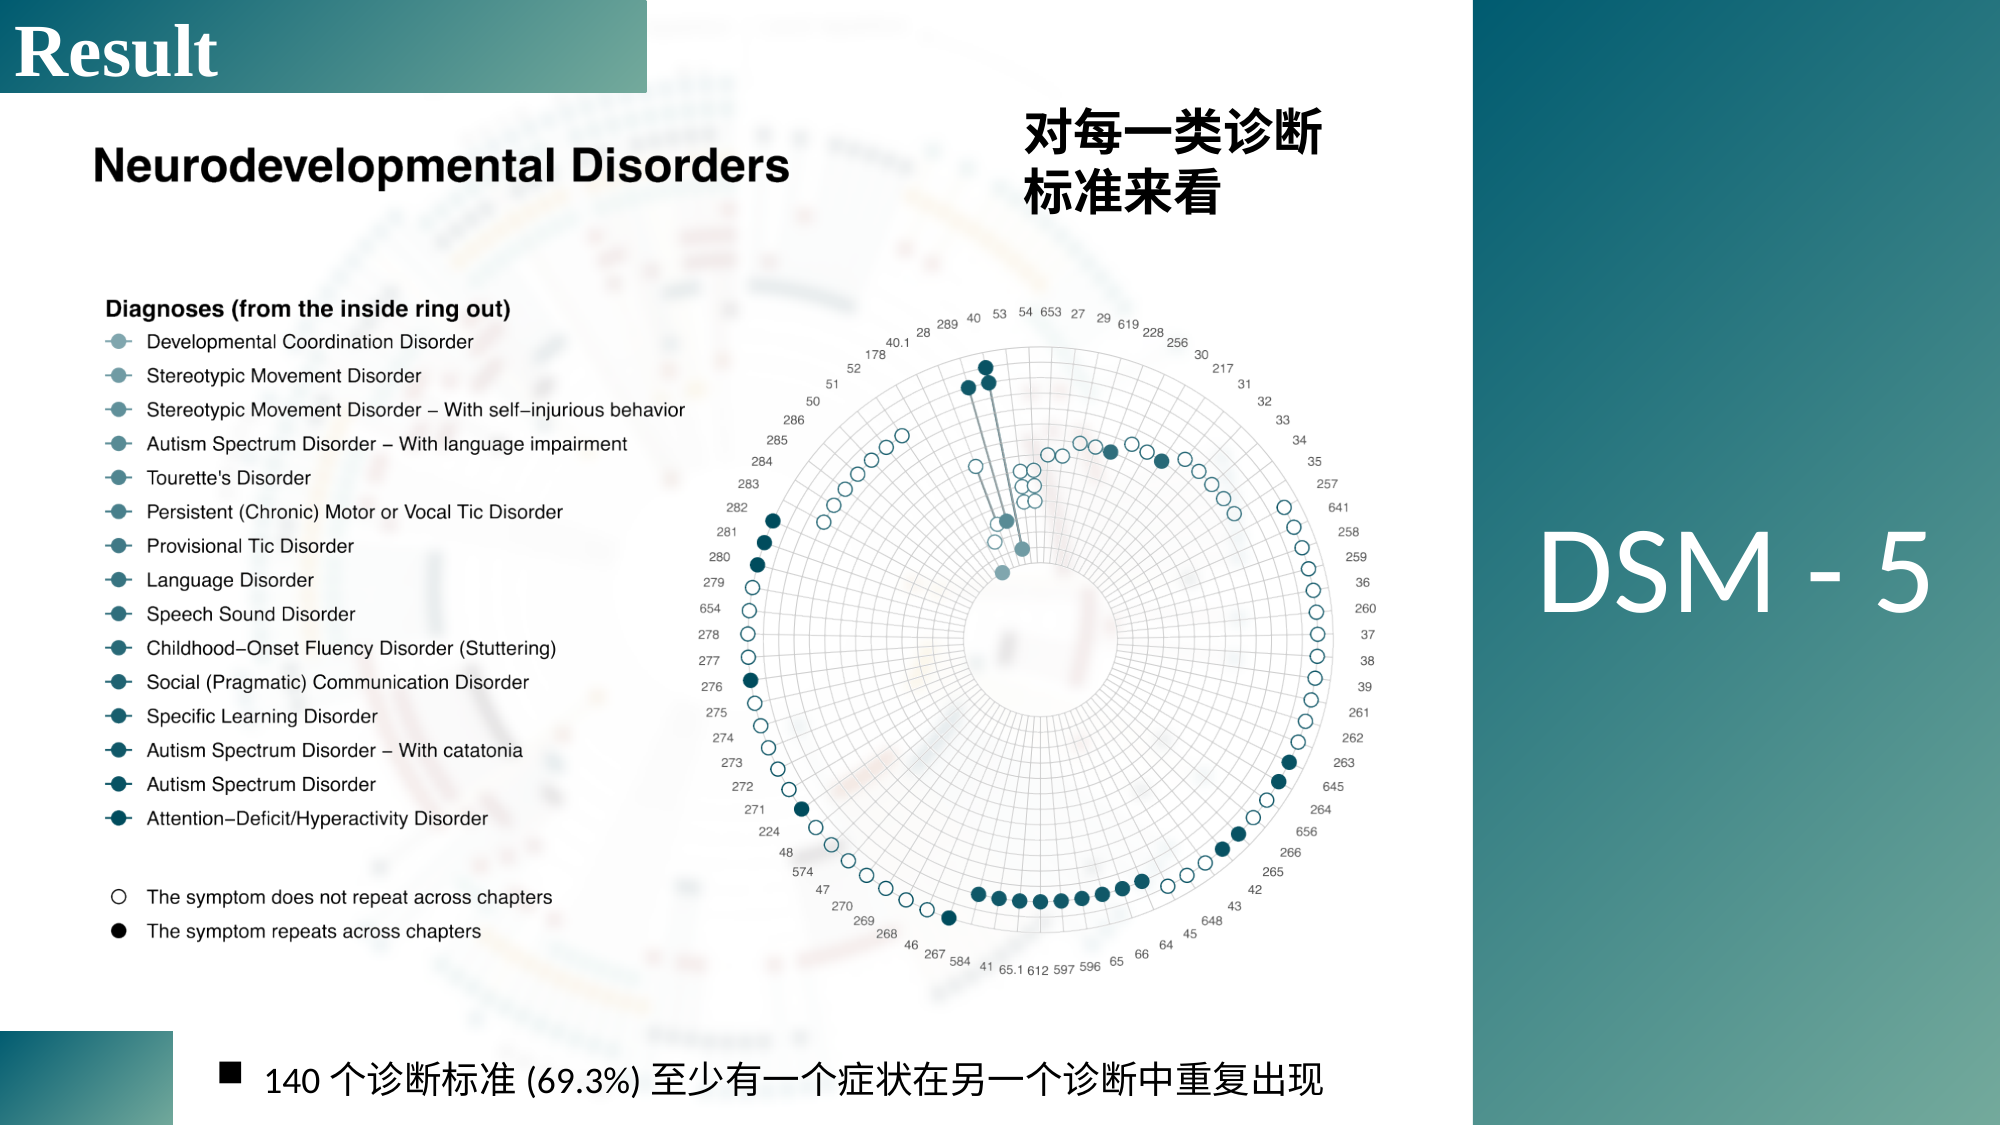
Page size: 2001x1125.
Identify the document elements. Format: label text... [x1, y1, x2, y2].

text_box Result [0, 0, 647, 94]
picture [0, 0, 1472, 1125]
text_box DSM - 5 [1472, 0, 2000, 1125]
text_box 140个诊断标准(69.3%)至少有一个症状在另一个诊断中重复出现 [201, 1048, 1445, 1108]
text_box [0, 1031, 174, 1125]
text_box 对每一类诊断标准来看 [1008, 92, 1384, 138]
